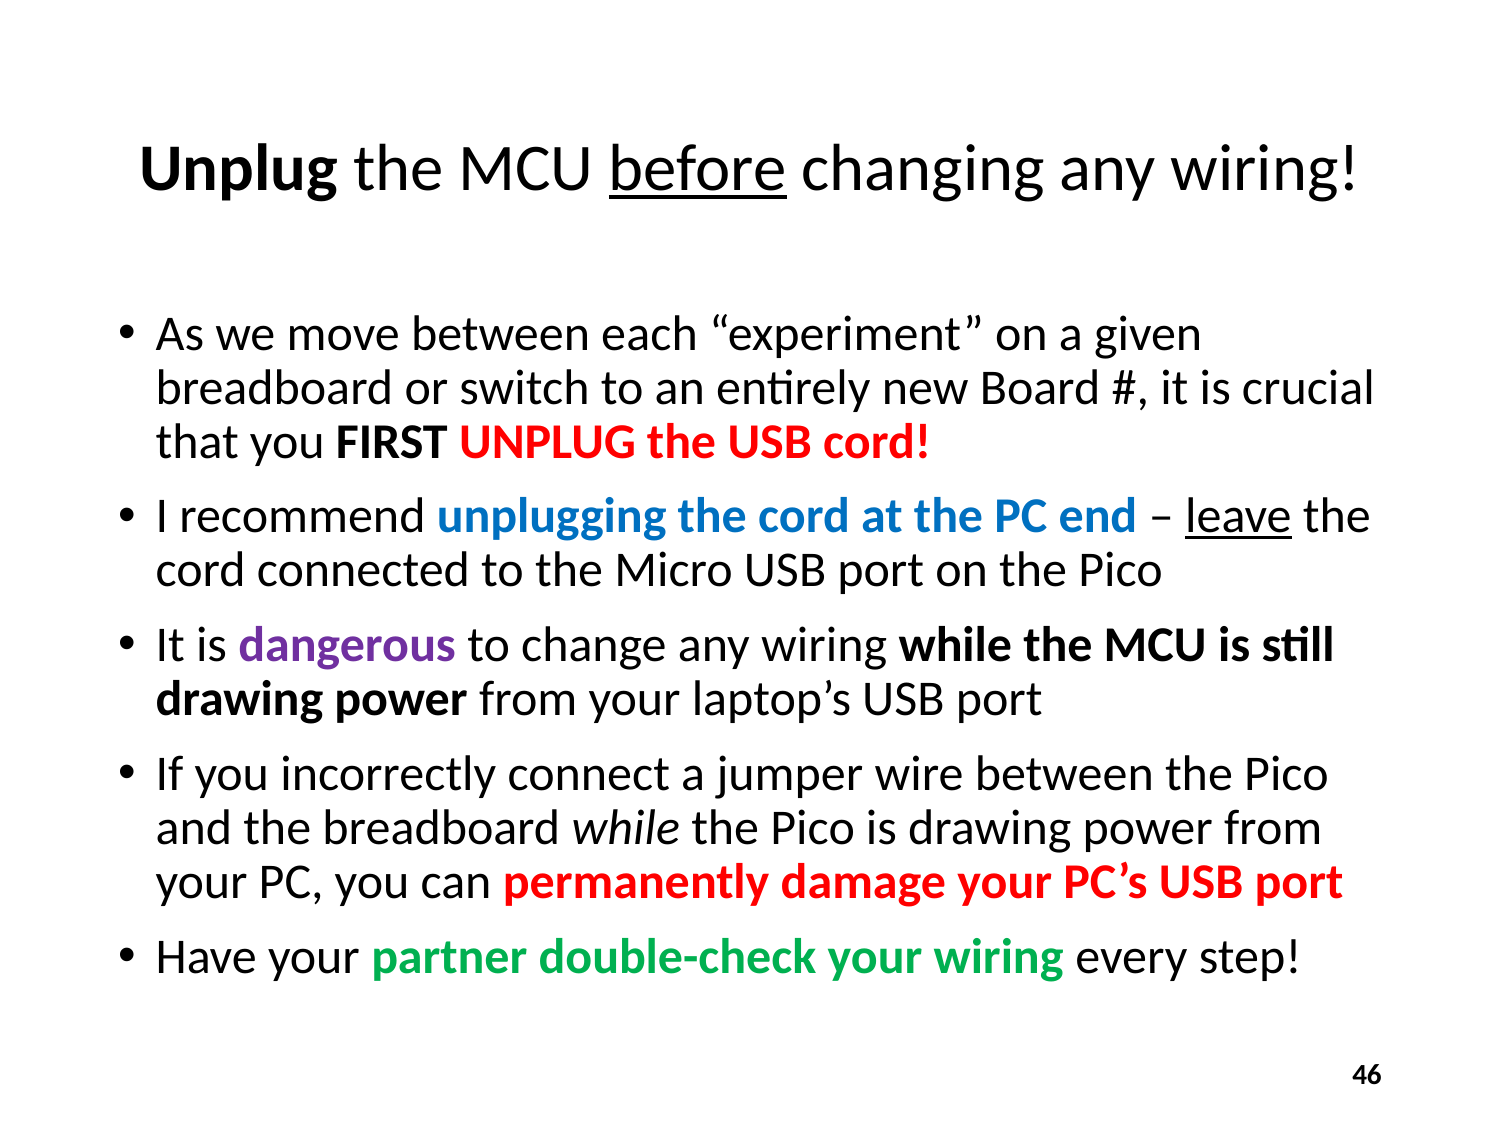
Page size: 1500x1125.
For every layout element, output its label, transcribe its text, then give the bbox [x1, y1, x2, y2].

list As we move between each “experiment” on a given breadboard or switch to an entirely new Board #, it is crucial that you FIRST UNPLUG the USB cord! I recommend unplugging the cord at the PC end – leave the cord connected to the Micro USB port on the Pico It is dangerous to change any wiring while the MCU is still drawing power from your laptop’s USB port If you incorrectly connect a jumper wire between the Pico and the breadboard while the Pico is drawing power from your PC, you can permanently damage your PC’s USB port Have your partner double-check your wiring every step! [103, 299, 1397, 1053]
title Unplug the MCU before changing any wiring! [103, 59, 1397, 278]
slide_number 46 [1059, 1042, 1397, 1103]
